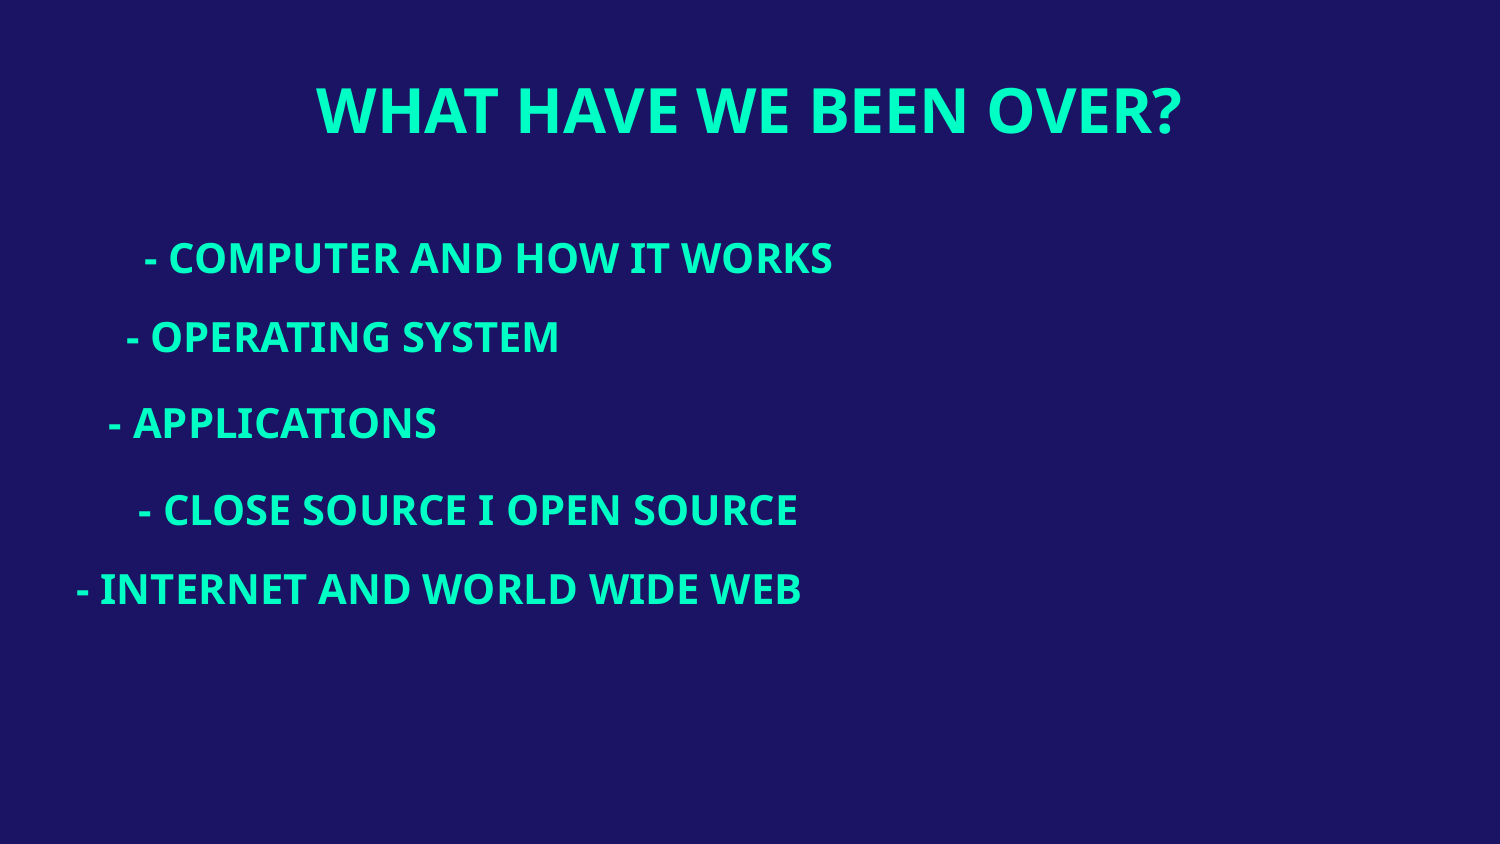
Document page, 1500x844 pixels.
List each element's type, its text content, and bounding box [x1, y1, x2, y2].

text_box - INTERNET AND WORLD WIDE WEB [22, 547, 867, 619]
text_box - CLOSE SOURCE I OPEN SOURCE [36, 468, 881, 540]
text_box - OPERATING SYSTEM [53, 295, 634, 367]
text_box - APPLICATIONS [0, 382, 504, 453]
title WHAT HAVE WE BEEN OVER? [209, 56, 1291, 166]
text_box - COMPUTER AND HOW IT WORKS [71, 216, 907, 288]
